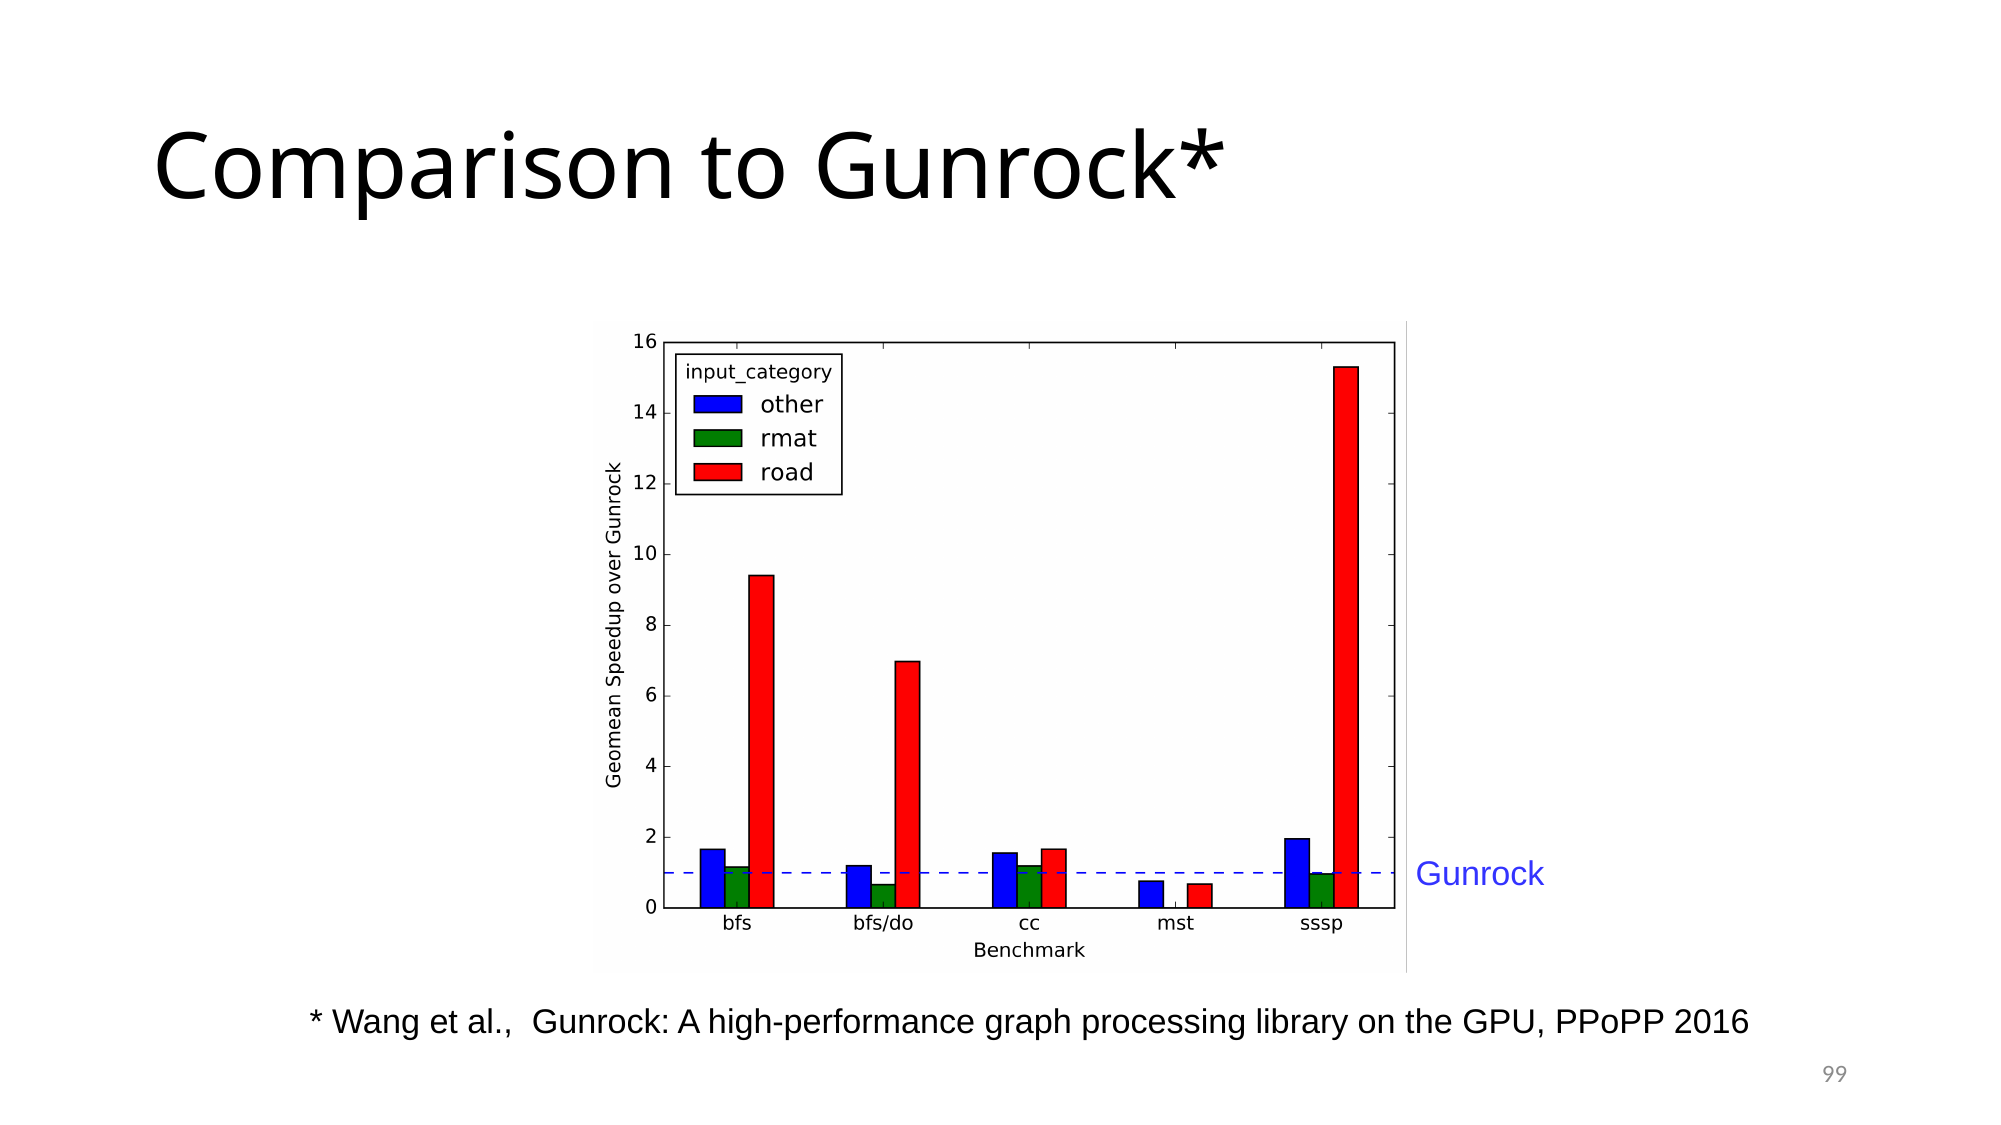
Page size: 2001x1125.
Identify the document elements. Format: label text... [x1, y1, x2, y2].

title Comparison to Gunrock* [137, 67, 1863, 271]
text_box * Wang et al., Gunrock: A high-performance graph processing library on the GPU, PPoPP 2016 [296, 993, 1764, 1048]
picture [593, 321, 1407, 974]
text_box Gunrock [1407, 844, 1558, 899]
slide_number 99 [1412, 1042, 1863, 1103]
